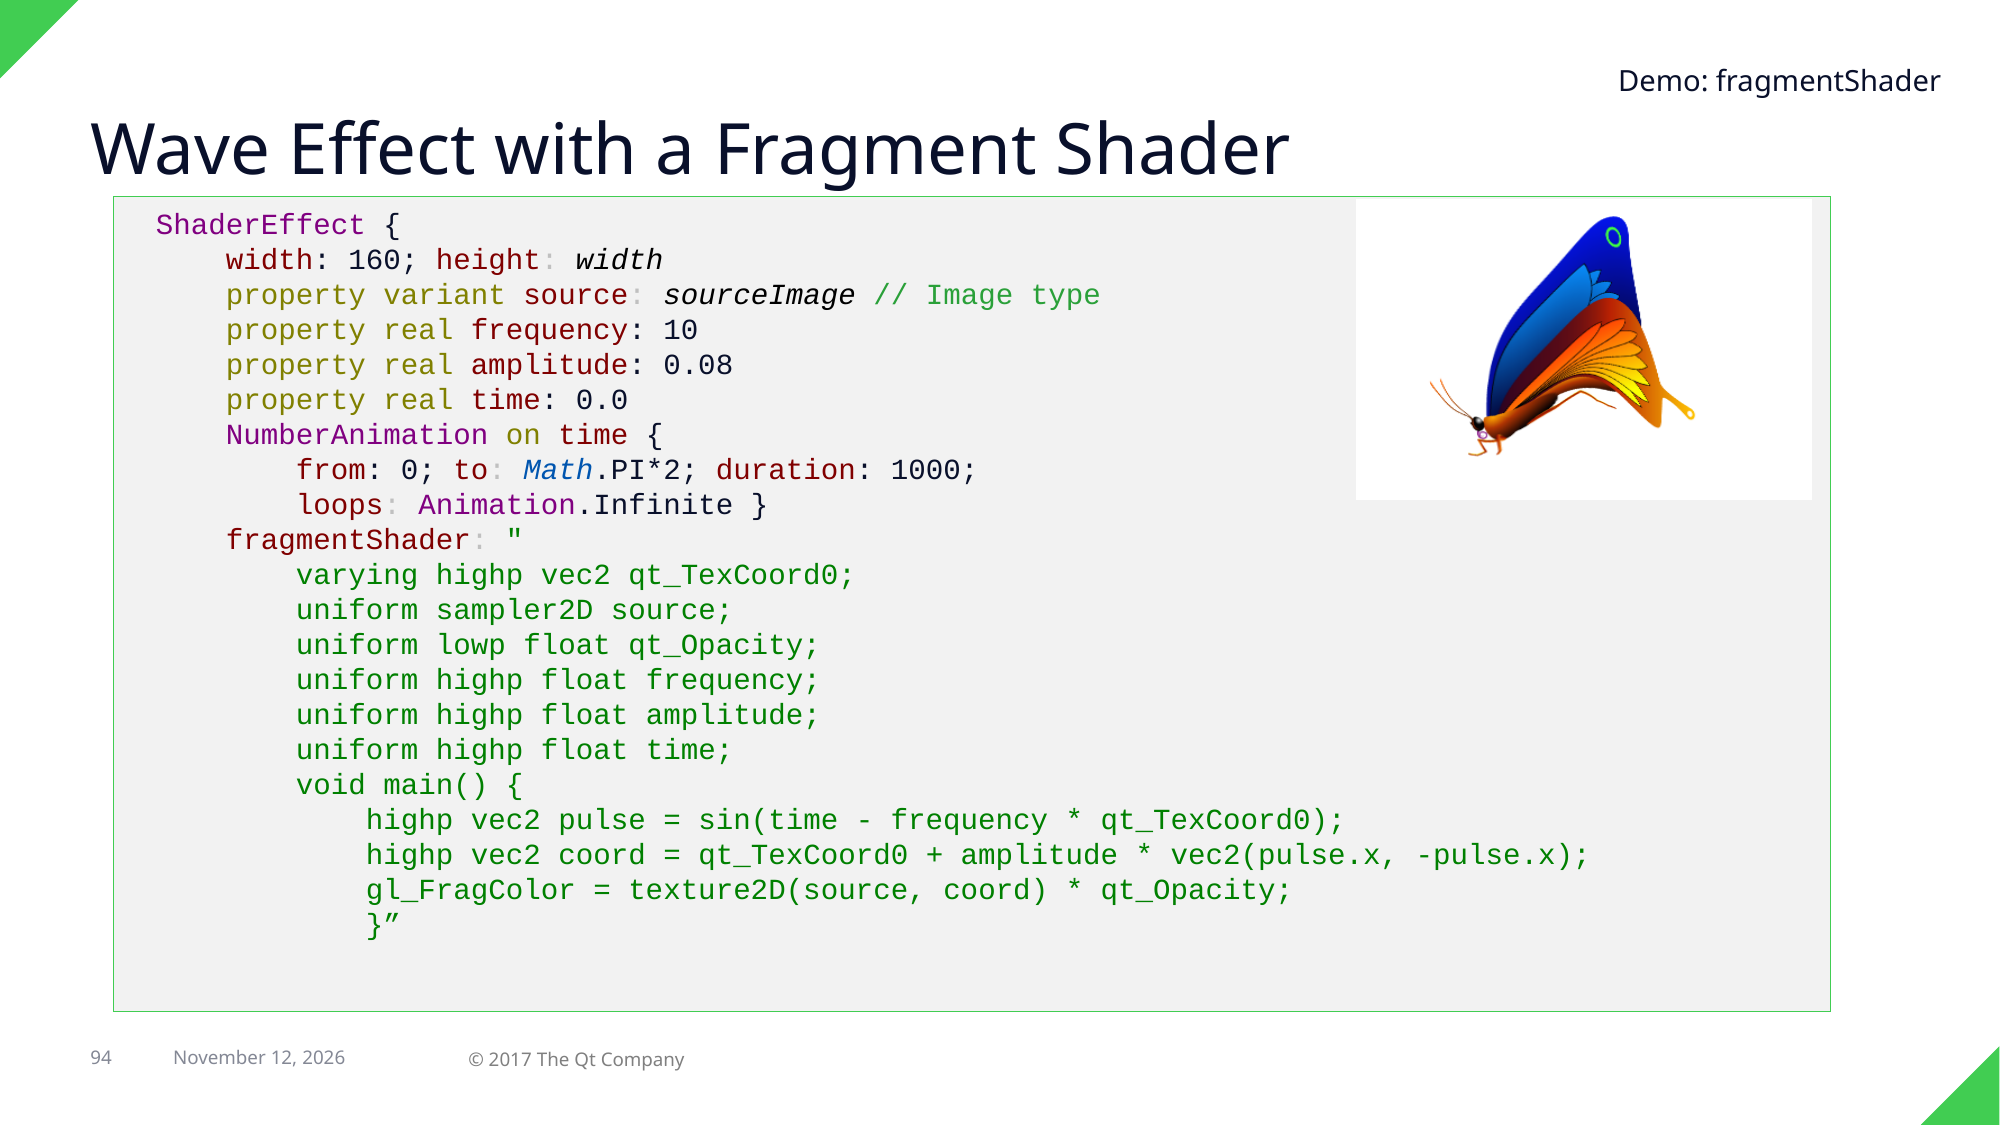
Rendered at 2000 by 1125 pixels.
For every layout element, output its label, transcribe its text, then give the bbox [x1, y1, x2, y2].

footer © 2017 The Qt Company [468, 1046, 1910, 1071]
slide_number 94 [90, 1046, 173, 1071]
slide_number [173, 1046, 468, 1071]
text_box Demo: fragmentShader [1353, 54, 1957, 105]
text_box ShaderEffect { width: 160; height: width property variant source: sourceImage // Image type property real frequency: 10 property real amplitude: 0.08 property real time: 0.0 NumberAnimation on time { from: 0; to: Math.PI*2; duration: 1000; loops: Animation.Infinite } fragmentShader: " varying highp vec2 qt_TexCoord0; uniform sampler2D source; uniform lowp float qt_Opacity; uniform highp float frequency; uniform highp float amplitude; uniform highp float time; void main() { highp vec2 pulse = sin(time - frequency * qt_TexCoord0); highp vec2 coord = qt_TexCoord0 + amplitude * vec2(pulse.x, -pulse.x); gl_FragColor = texture2D(source, coord) * qt_Opacity; }” [113, 196, 1831, 1012]
picture [1356, 199, 1812, 500]
title Wave Effect with a Fragment Shader [90, 113, 1910, 268]
